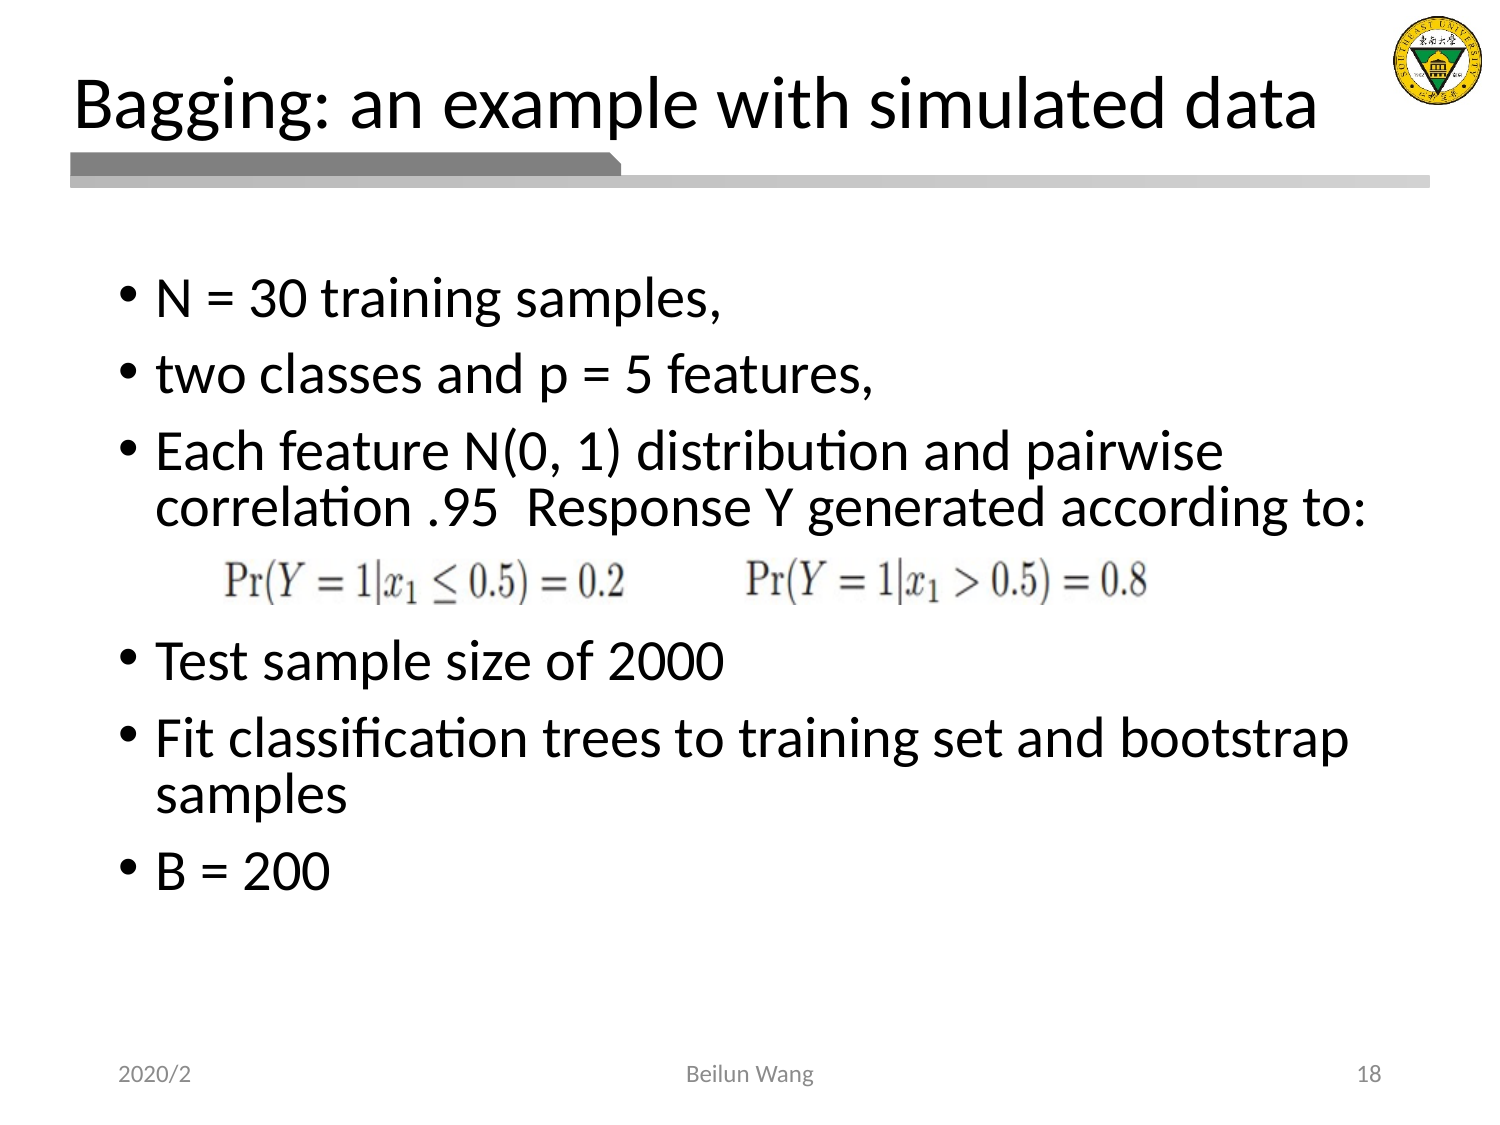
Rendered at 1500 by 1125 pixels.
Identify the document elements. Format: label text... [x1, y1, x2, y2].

list N = 30 training samples, two classes and p = 5 features, Each feature N(0, 1) distribution and pairwise correlation .95 Response Y generated according to: Test sample size of 2000 Fit classification trees to training set and bootstrap samples B = 200 [103, 264, 1397, 1014]
picture [206, 549, 1193, 605]
picture [1393, 16, 1482, 56]
slide_number 18 [1059, 1042, 1397, 1103]
footer Beilun Wang [496, 1042, 1004, 1103]
title Bagging: an example with simulated data [58, 56, 1500, 153]
slide_number 2020/2 [103, 1042, 441, 1103]
